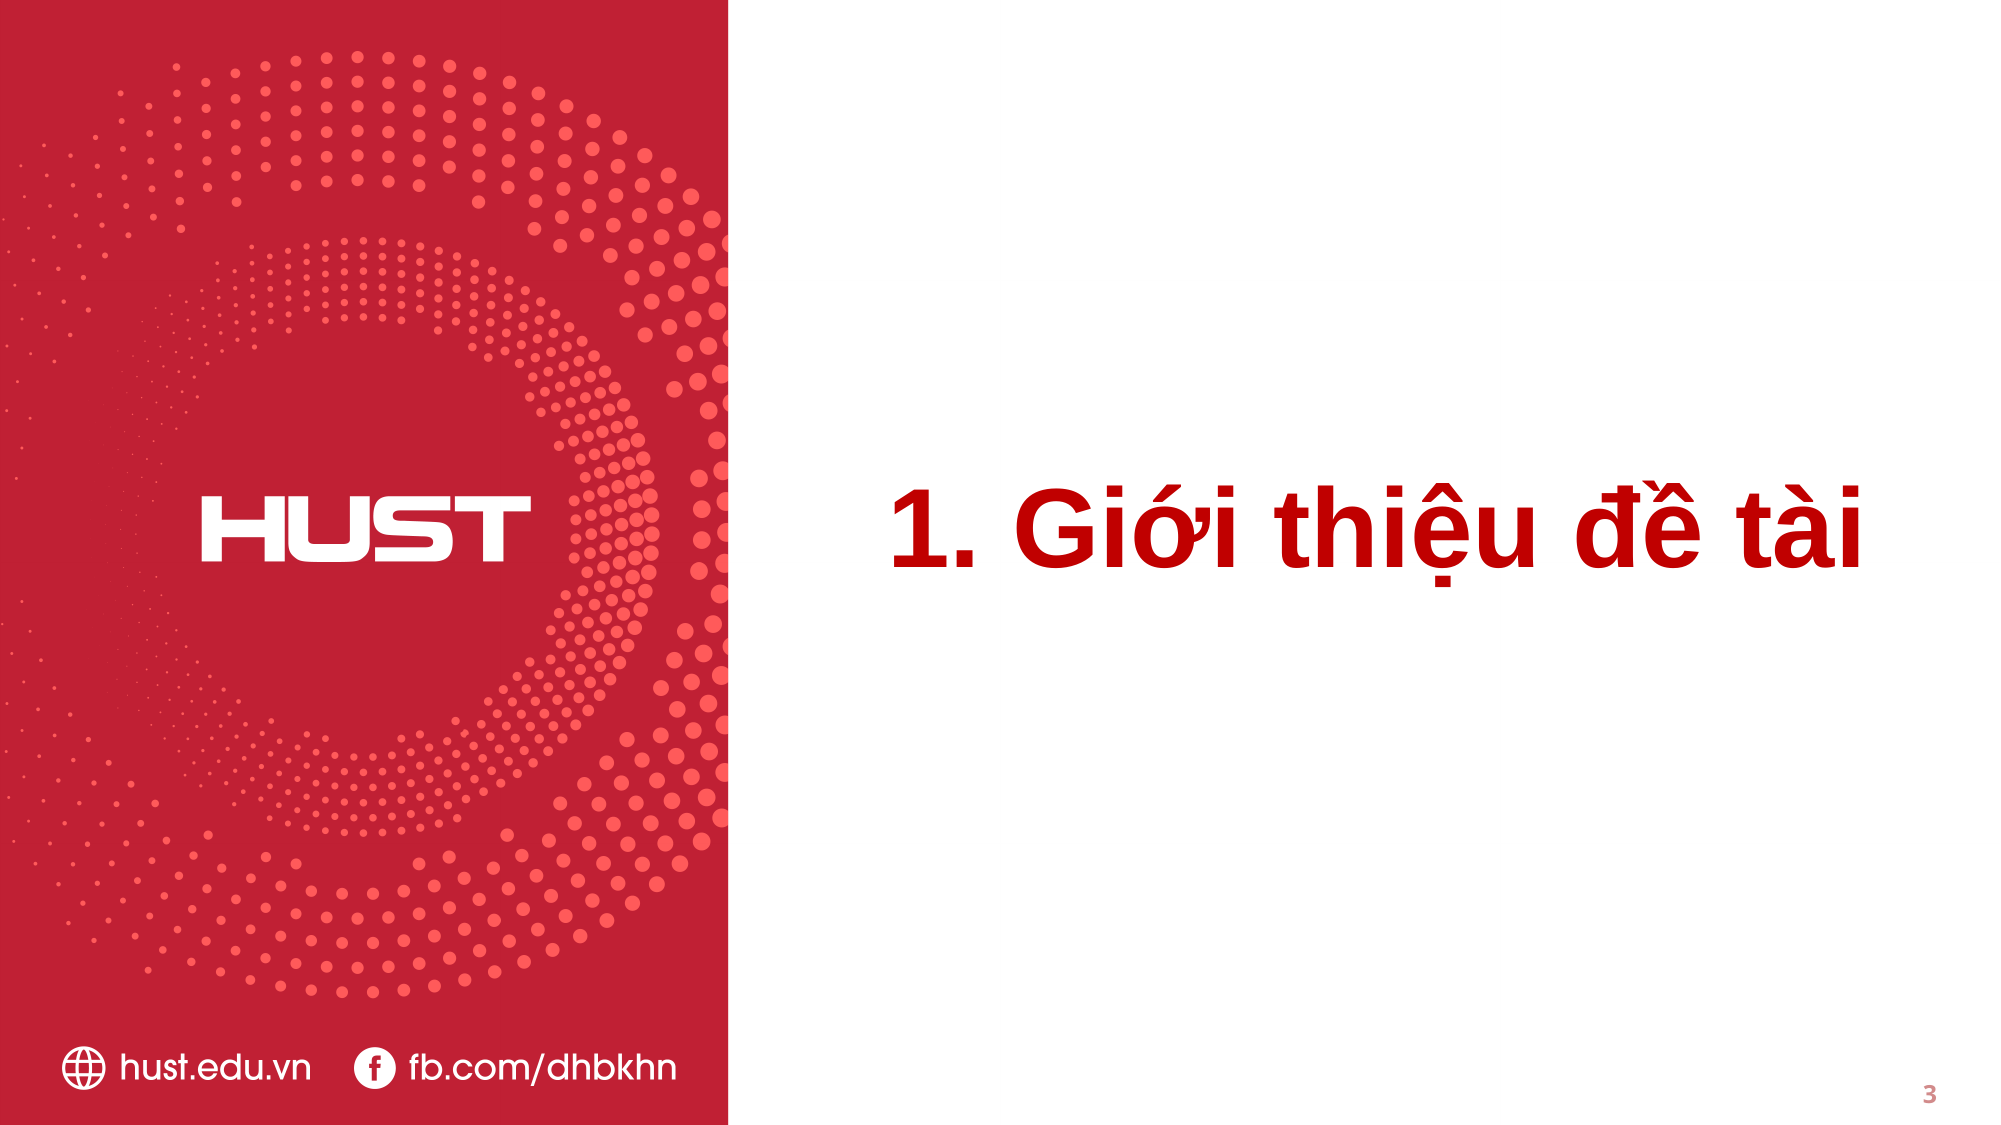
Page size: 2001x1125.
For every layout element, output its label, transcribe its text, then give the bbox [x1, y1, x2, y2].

picture [0, 0, 2001, 1125]
slide_number 3 [1502, 1065, 1953, 1125]
list 1. Giới thiệu đề tài [870, 462, 1885, 610]
